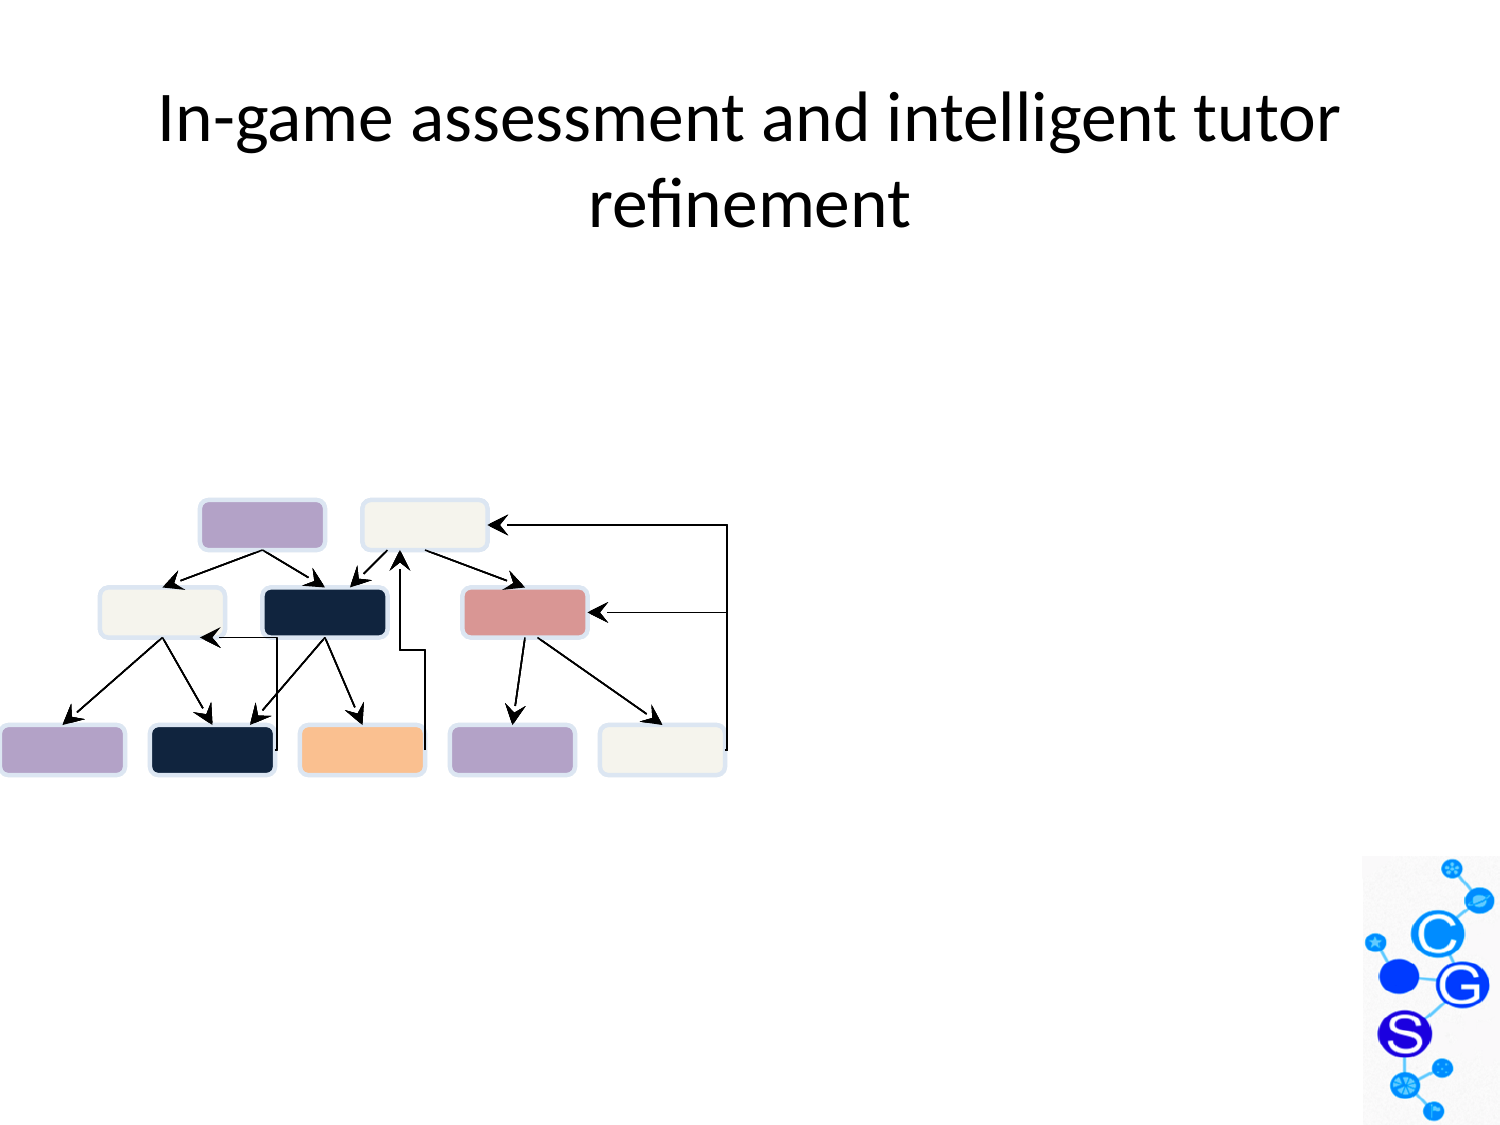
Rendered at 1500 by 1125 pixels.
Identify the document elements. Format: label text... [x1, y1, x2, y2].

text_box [0, 499, 726, 776]
title In-game assessment and intelligent tutor refinement [74, 62, 1426, 251]
picture [1362, 856, 1500, 1125]
